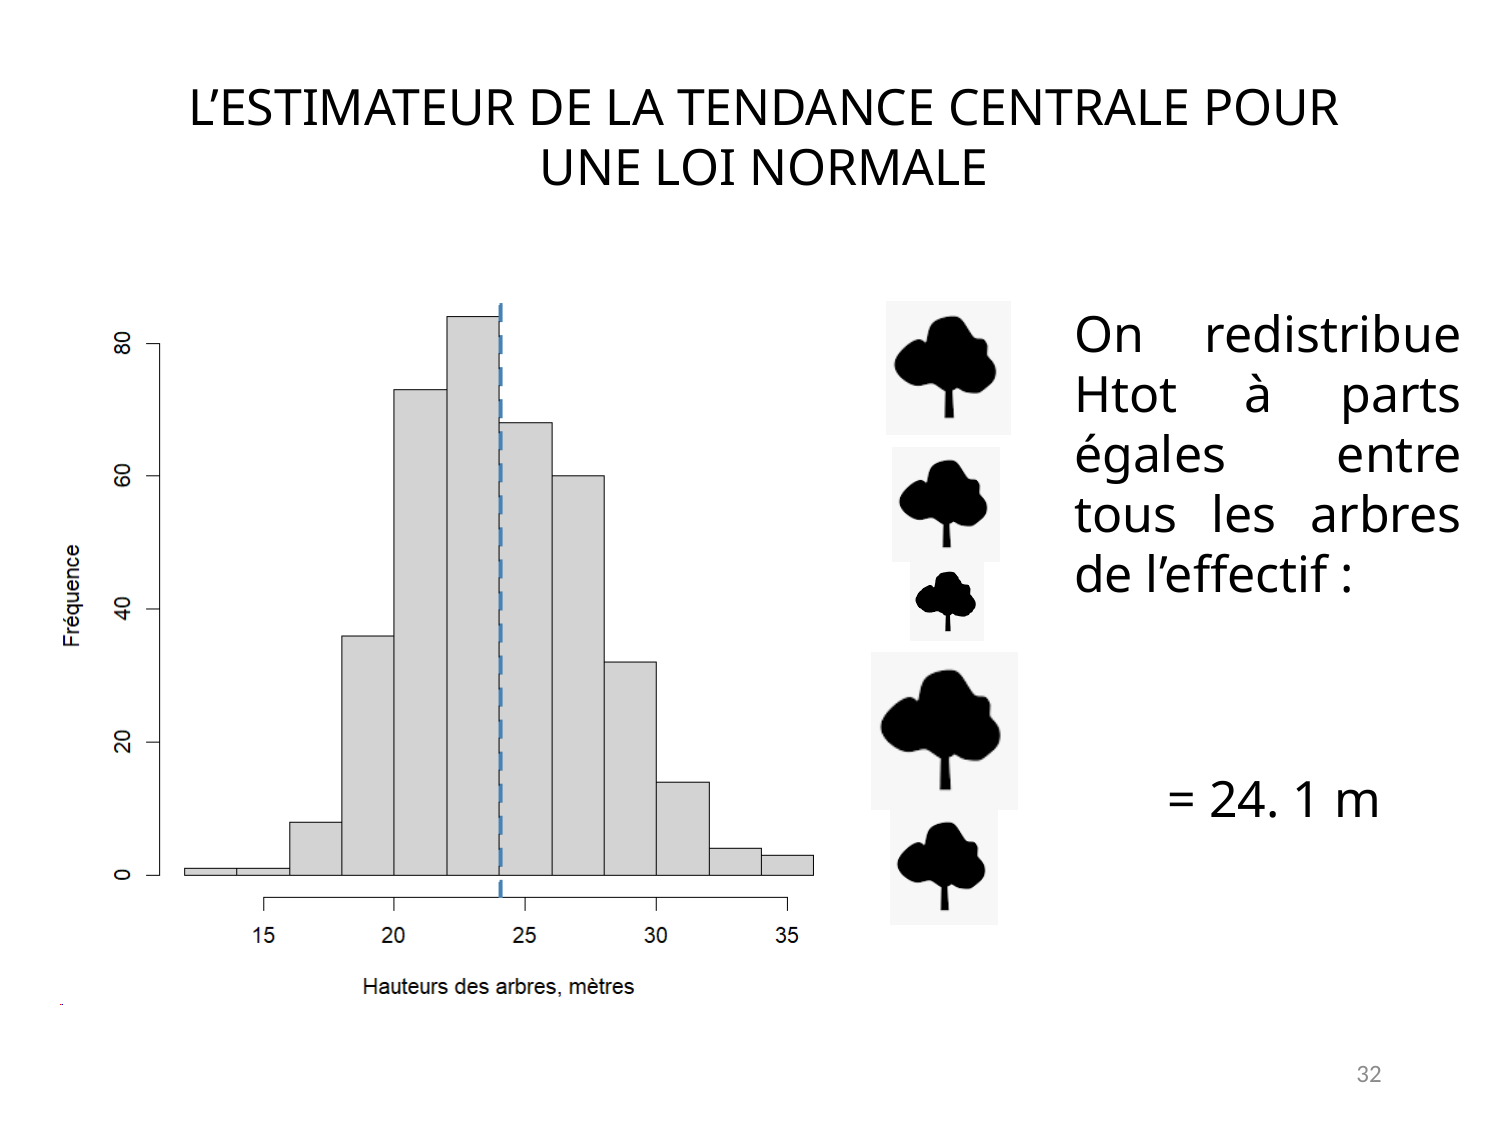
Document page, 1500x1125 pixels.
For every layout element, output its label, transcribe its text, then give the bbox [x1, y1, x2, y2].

picture [870, 651, 1018, 925]
picture [886, 301, 1011, 435]
picture [60, 249, 842, 1005]
picture [892, 447, 1000, 642]
slide_number 32 [1059, 1042, 1397, 1103]
text_box L’estimateur de la tendance centrale pour une loi normale [131, 67, 1397, 203]
